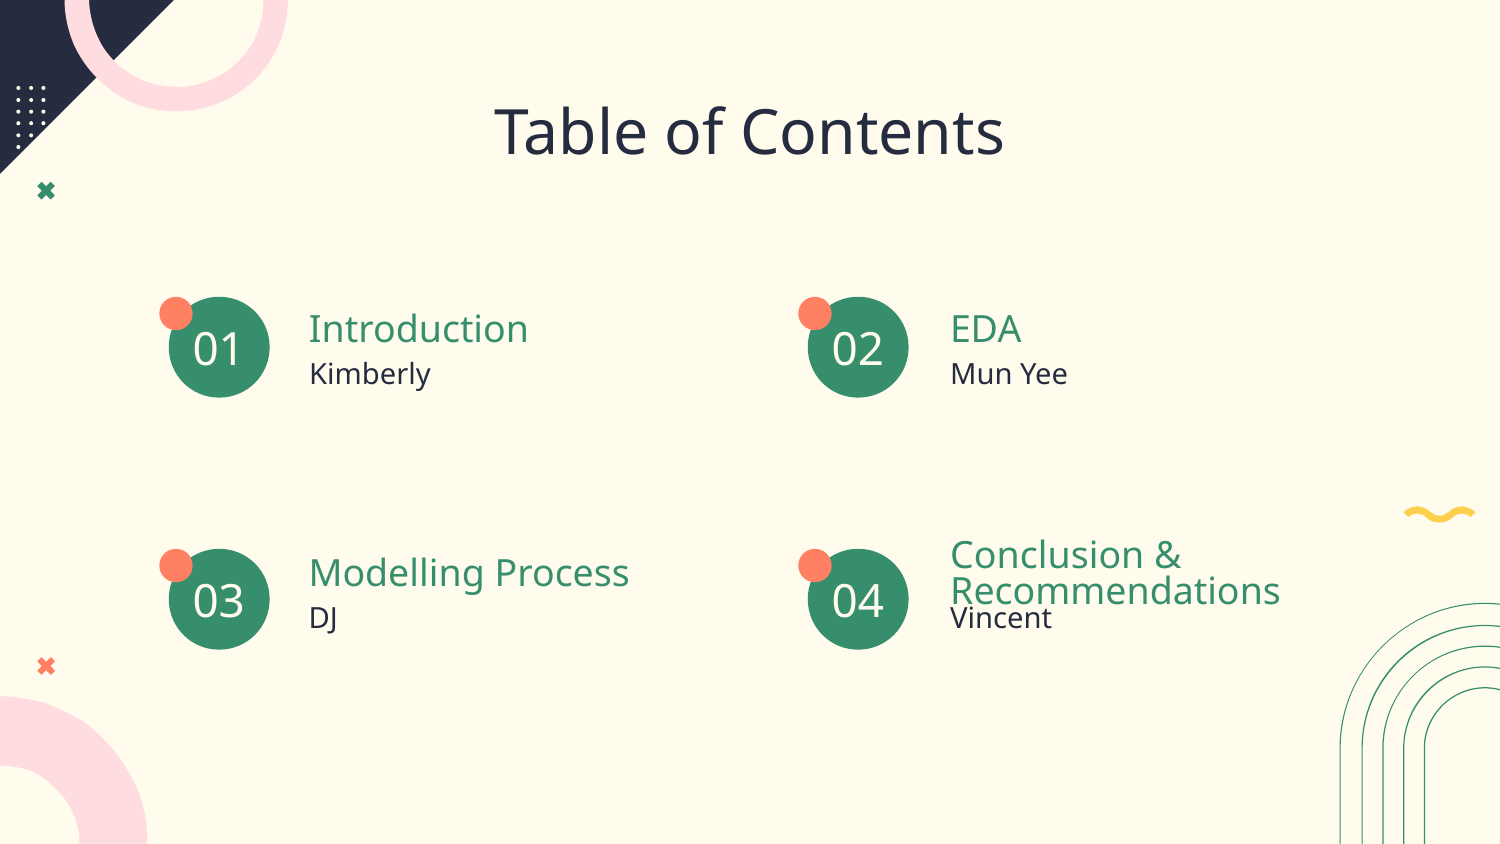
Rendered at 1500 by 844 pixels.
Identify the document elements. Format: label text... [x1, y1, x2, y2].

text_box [159, 548, 270, 650]
subtitle Conclusion & Recommendations [935, 553, 1500, 599]
subtitle Kimberly [294, 355, 698, 403]
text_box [797, 296, 909, 398]
title Table of Contents [118, 88, 1382, 171]
subtitle DJ [293, 586, 698, 647]
subtitle Introduction [293, 309, 698, 355]
subtitle EDA [934, 309, 1339, 355]
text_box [797, 548, 909, 650]
subtitle Modelling Process [293, 553, 698, 586]
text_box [159, 296, 270, 398]
subtitle Mun Yee [935, 342, 1339, 403]
subtitle Vincent [935, 586, 1339, 647]
